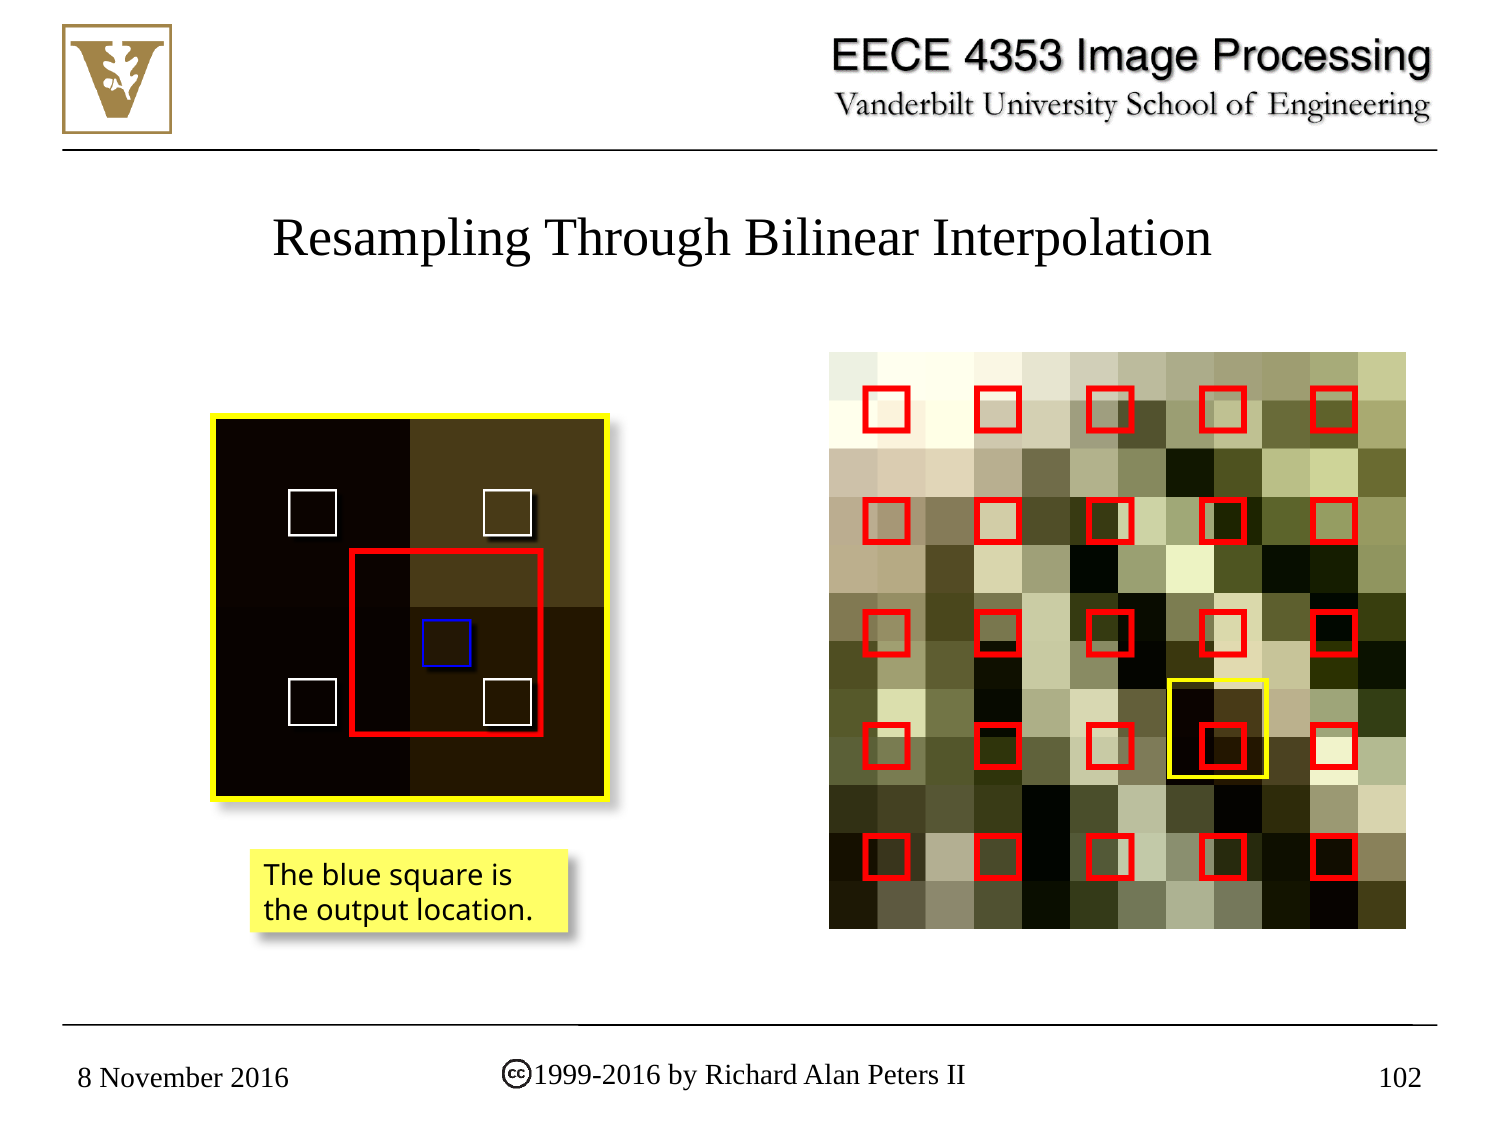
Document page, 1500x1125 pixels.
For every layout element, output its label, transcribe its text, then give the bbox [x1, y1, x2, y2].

picture [215, 418, 605, 797]
title Resampling Through Bilinear Interpolation [81, 131, 1419, 335]
footer 1999-2016 by Richard Alan Peters II [512, 1042, 988, 1103]
text_box The blue square is the output location. [249, 849, 569, 933]
picture [62, 24, 172, 134]
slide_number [62, 1045, 413, 1106]
picture [826, 25, 1436, 133]
picture [829, 352, 1406, 930]
picture [498, 1055, 512, 1091]
slide_number 102 [1087, 1045, 1438, 1106]
